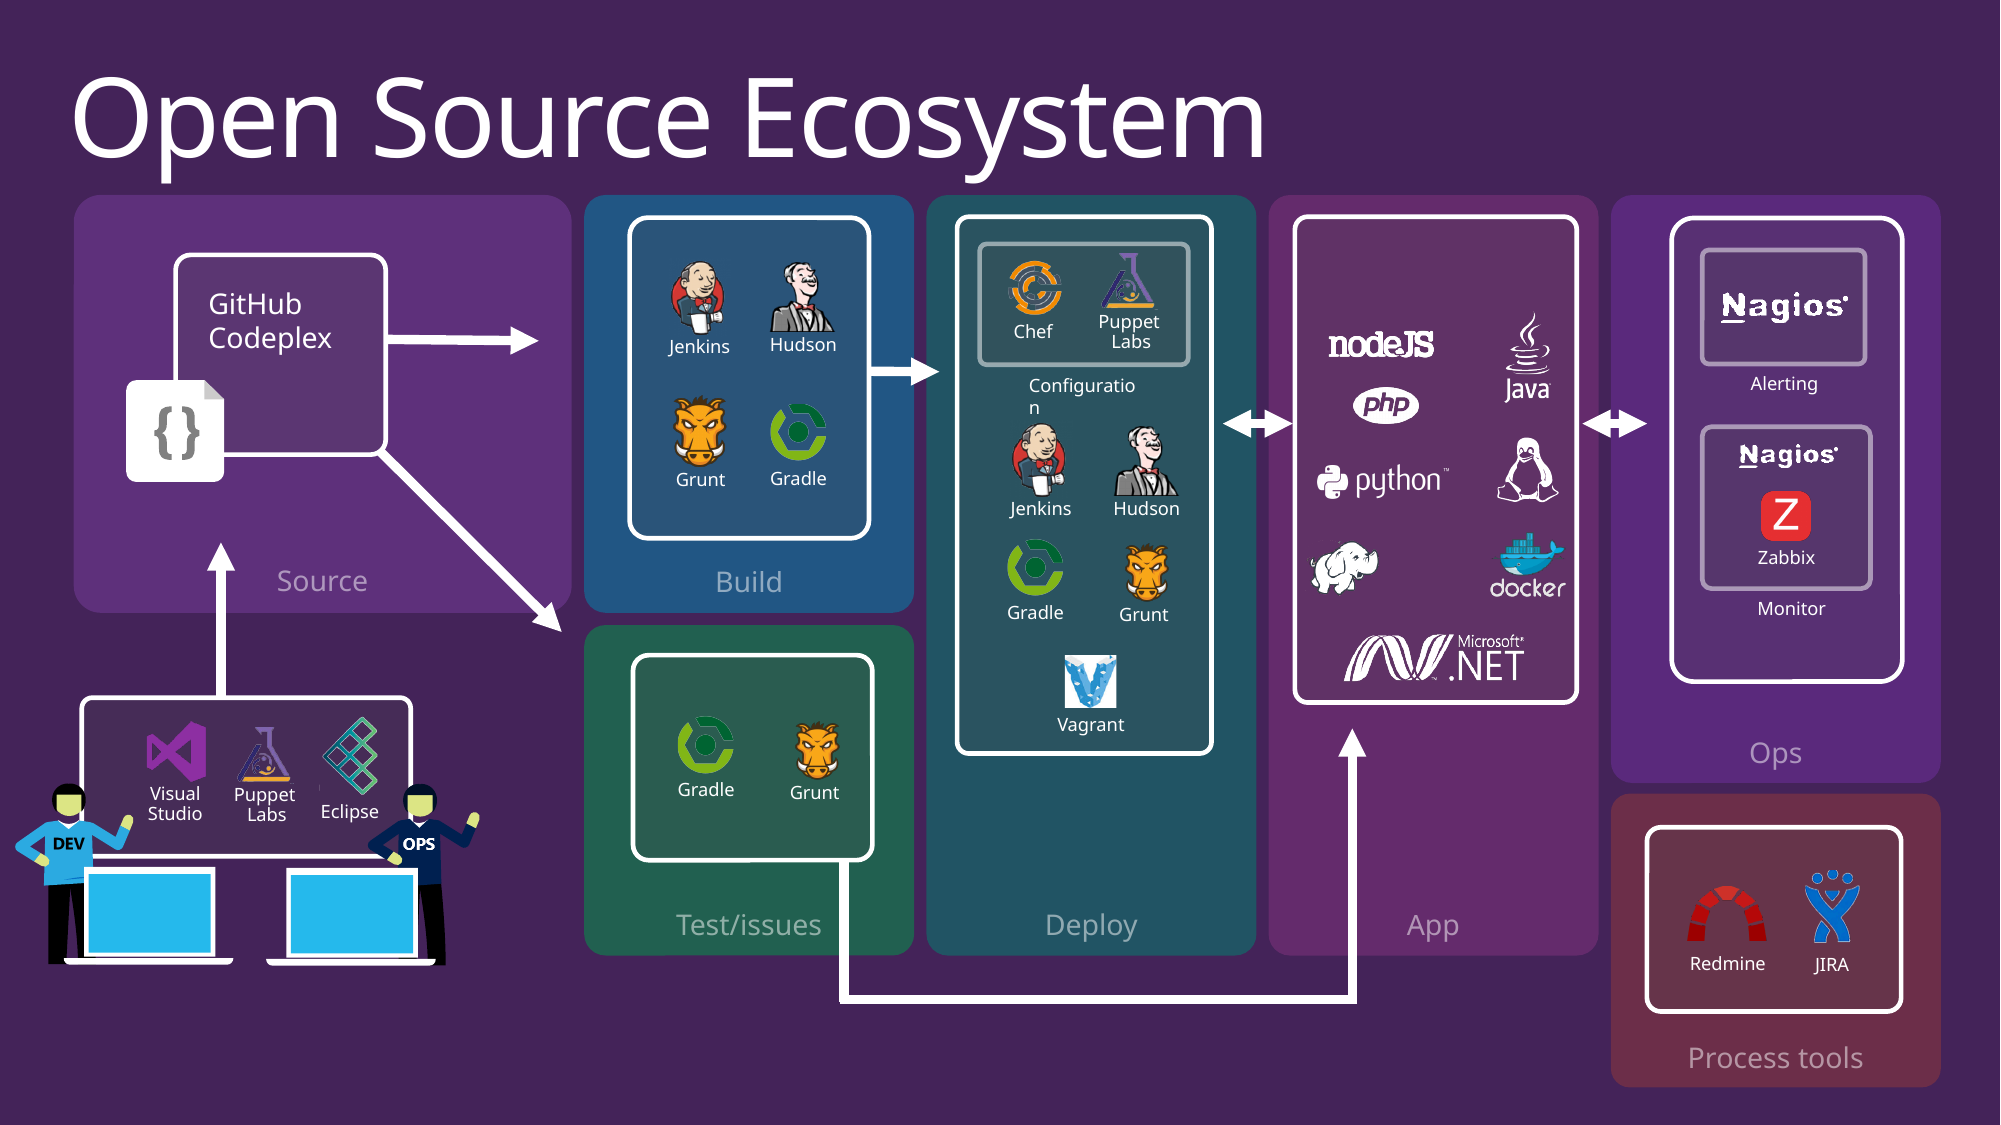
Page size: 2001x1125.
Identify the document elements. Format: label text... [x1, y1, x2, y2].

picture [1326, 328, 1435, 359]
text_box Ops [1610, 196, 1942, 784]
picture [1342, 629, 1528, 686]
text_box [629, 217, 870, 539]
text_box Process tools [1610, 792, 1942, 1089]
text_box Deploy [925, 196, 1258, 728]
picture [786, 720, 850, 781]
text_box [265, 783, 481, 966]
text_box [14, 783, 234, 965]
picture [1304, 540, 1379, 597]
picture [677, 716, 735, 776]
picture [1317, 463, 1449, 499]
text_box Test/issues [583, 624, 915, 957]
text_box [632, 654, 874, 861]
text_box Grunt [789, 783, 839, 804]
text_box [839, 728, 1358, 1003]
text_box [54, 697, 411, 949]
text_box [378, 450, 562, 633]
picture [1504, 311, 1552, 403]
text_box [1646, 827, 1902, 1012]
text_box [1496, 436, 1560, 504]
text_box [125, 254, 386, 483]
text_box Gradle [677, 781, 735, 801]
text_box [1671, 217, 1903, 682]
picture [1353, 386, 1420, 424]
text_box App [1267, 196, 1600, 957]
text_box [1294, 215, 1578, 704]
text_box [956, 216, 1212, 728]
text_box Source [72, 196, 573, 614]
text_box Build [583, 196, 915, 614]
title Open Source Ecosystem [44, 47, 1957, 196]
picture [1476, 518, 1580, 611]
